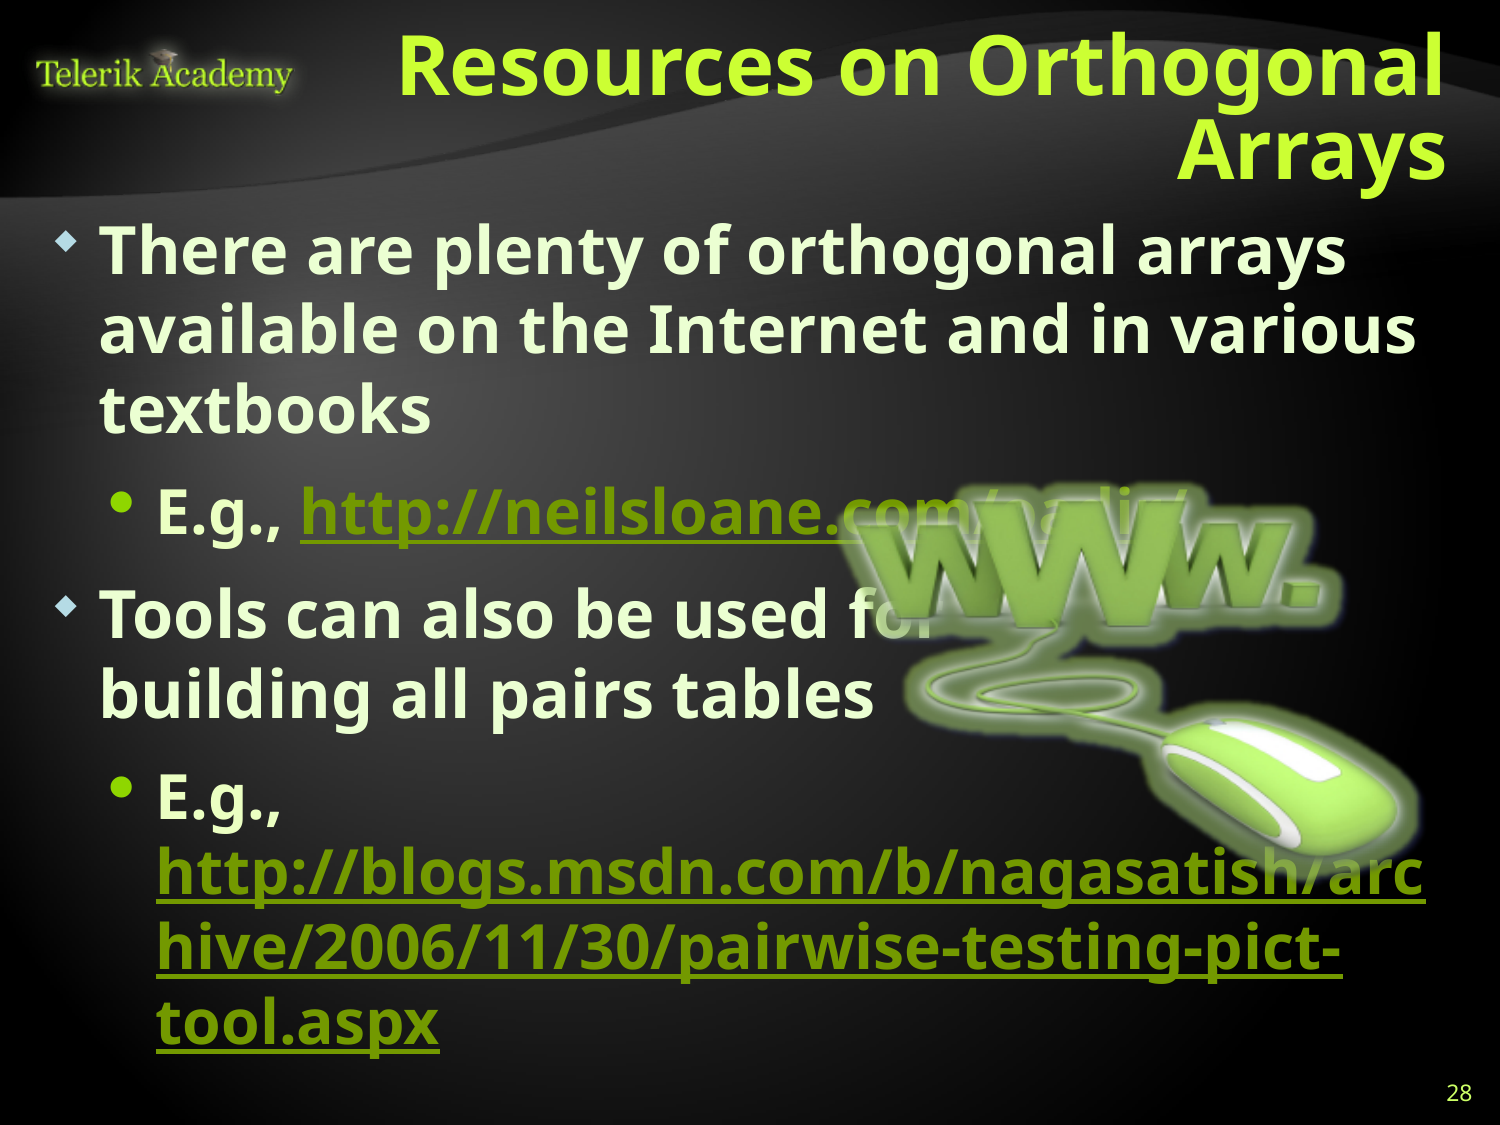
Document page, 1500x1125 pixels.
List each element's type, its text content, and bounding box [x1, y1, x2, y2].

picture [0, 0, 1500, 1125]
list There are plenty of orthogonal arrays available on the Internet and in various textbooks E.g., http://neilsloane.com/oadir/ Tools can also be used for building all pairs tables E.g., http://blogs.msdn.com/b/nagasatish/archive/2006/11/30/pairwise-testing-pict-tool.aspx [37, 200, 1463, 1100]
title Resources on Orthogonal Arrays [300, 37, 1463, 188]
slide_number 28 [1412, 1074, 1488, 1113]
